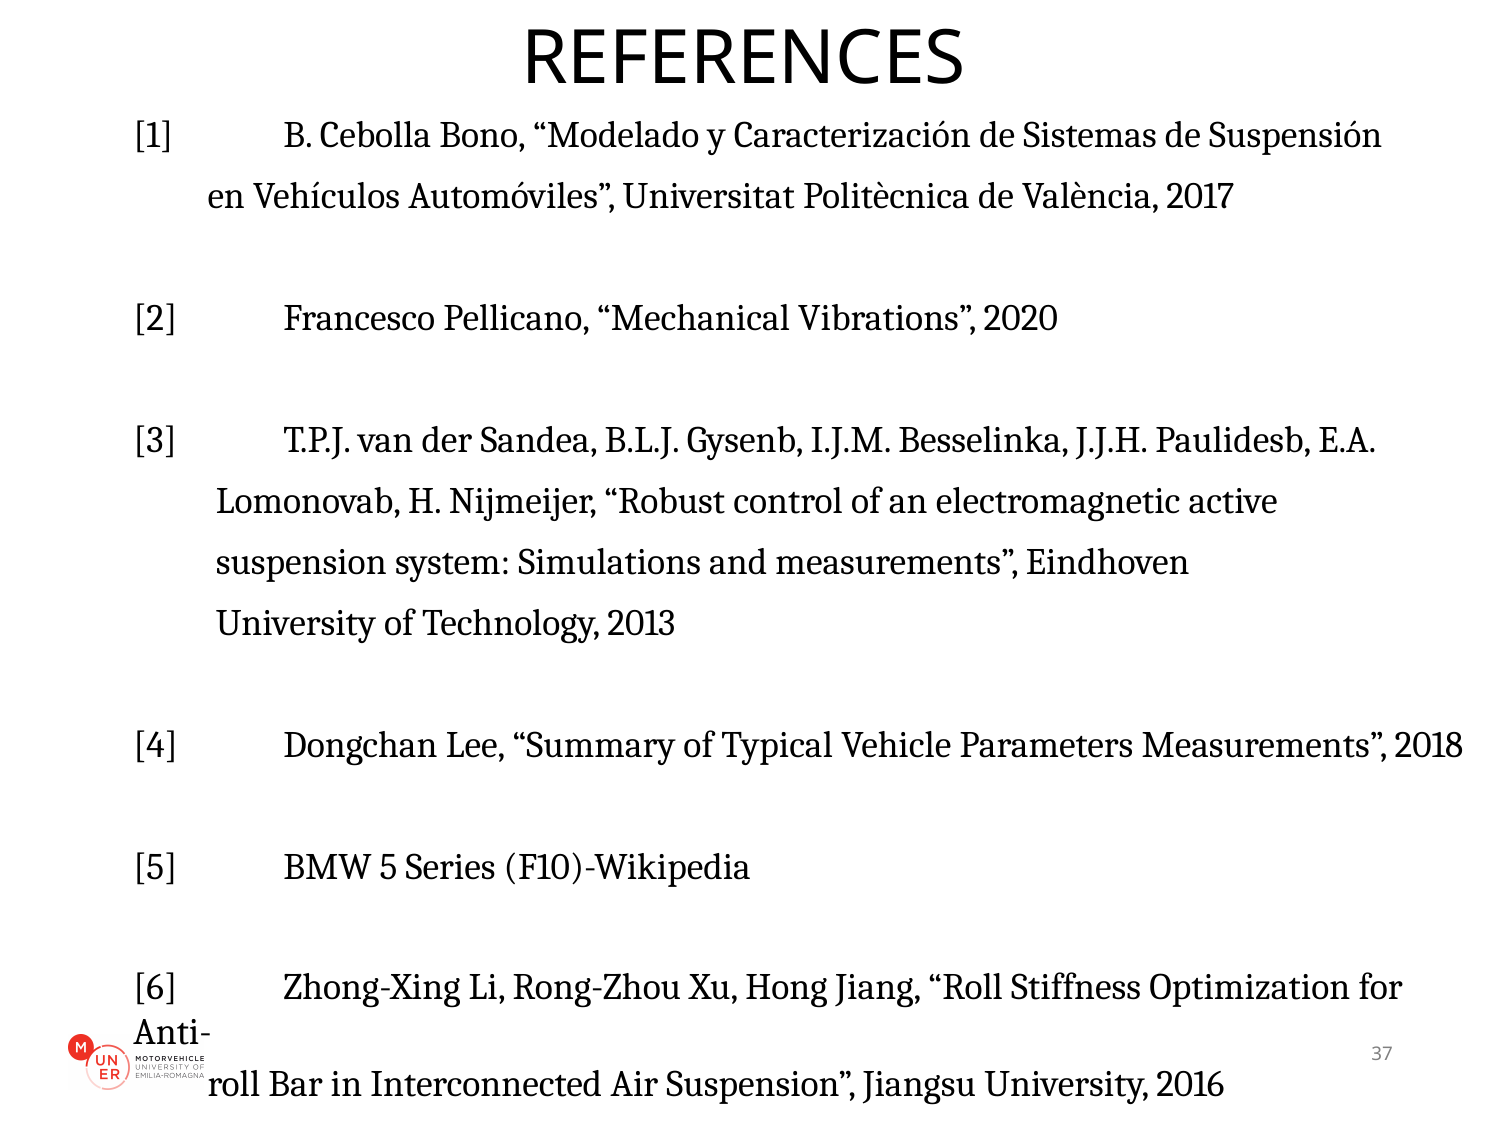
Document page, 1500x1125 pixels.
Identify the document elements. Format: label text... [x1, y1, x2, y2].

picture [68, 1034, 118, 1090]
slide_number 37 [1356, 1034, 1425, 1095]
list [1] B. Cebolla Bono, “Modelado y Caracterización de Sistemas de Suspensión en Vehículos Automóviles”, Universitat Politècnica de València, 2017 [2] Francesco Pellicano, “Mechanical Vibrations”, 2020 [3] T.P.J. van der Sandea, B.L.J. Gysenb, I.J.M. Besselinka, J.J.H. Paulidesb, E.A. Lomonovab, H. Nijmeijer, “Robust control of an electromagnetic active suspension system: Simulations and measurements”, Eindhoven University of Technology, 2013 [4] Dongchan Lee, “Summary of Typical Vehicle Parameters Measurements”, 2018 [5] BMW 5 Series (F10)-Wikipedia [6] Zhong-Xing Li, Rong-Zhou Xu, Hong Jiang, “Roll Stiffness Optimization for Anti- roll Bar in Interconnected Air Suspension”, Jiangsu University, 2016 [118, 100, 1500, 1125]
title REFERENCES [97, 1, 1391, 219]
